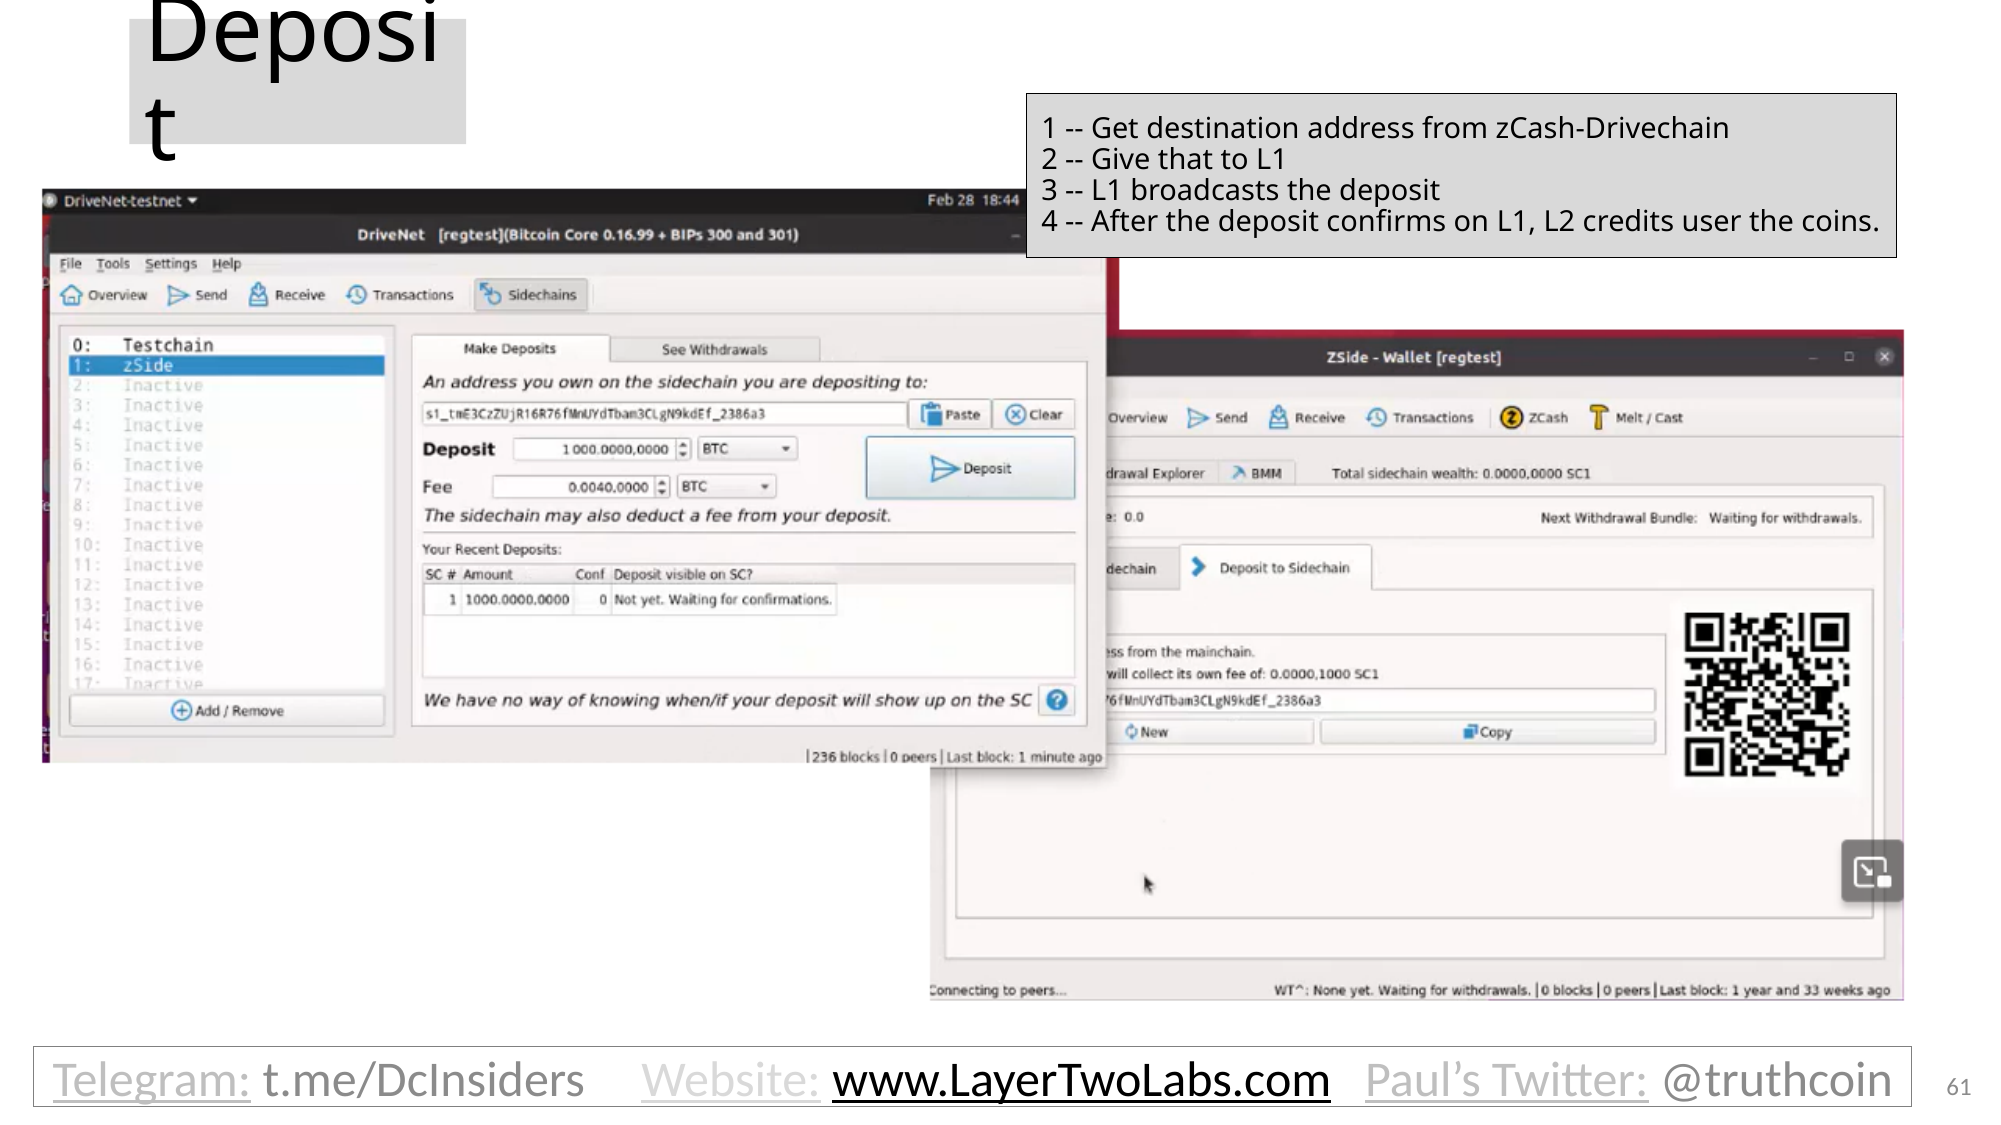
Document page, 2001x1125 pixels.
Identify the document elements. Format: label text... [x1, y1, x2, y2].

text_box 1 -- Get destination address from zCash-Drivechain 2 -- Give that to L1 3 -- L1 broadcasts the deposit 4 -- After the deposit confirms on L1, L2 credits user the coins. [1026, 93, 1897, 175]
slide_number 61 [1915, 1055, 1987, 1116]
title Deposit [129, 18, 467, 145]
footer Telegram: t.me/DcInsiders Website: www.LayerTwoLabs.com Paul’s Twitter: @truthcoin [33, 1046, 1912, 1107]
picture [19, 175, 1912, 1015]
